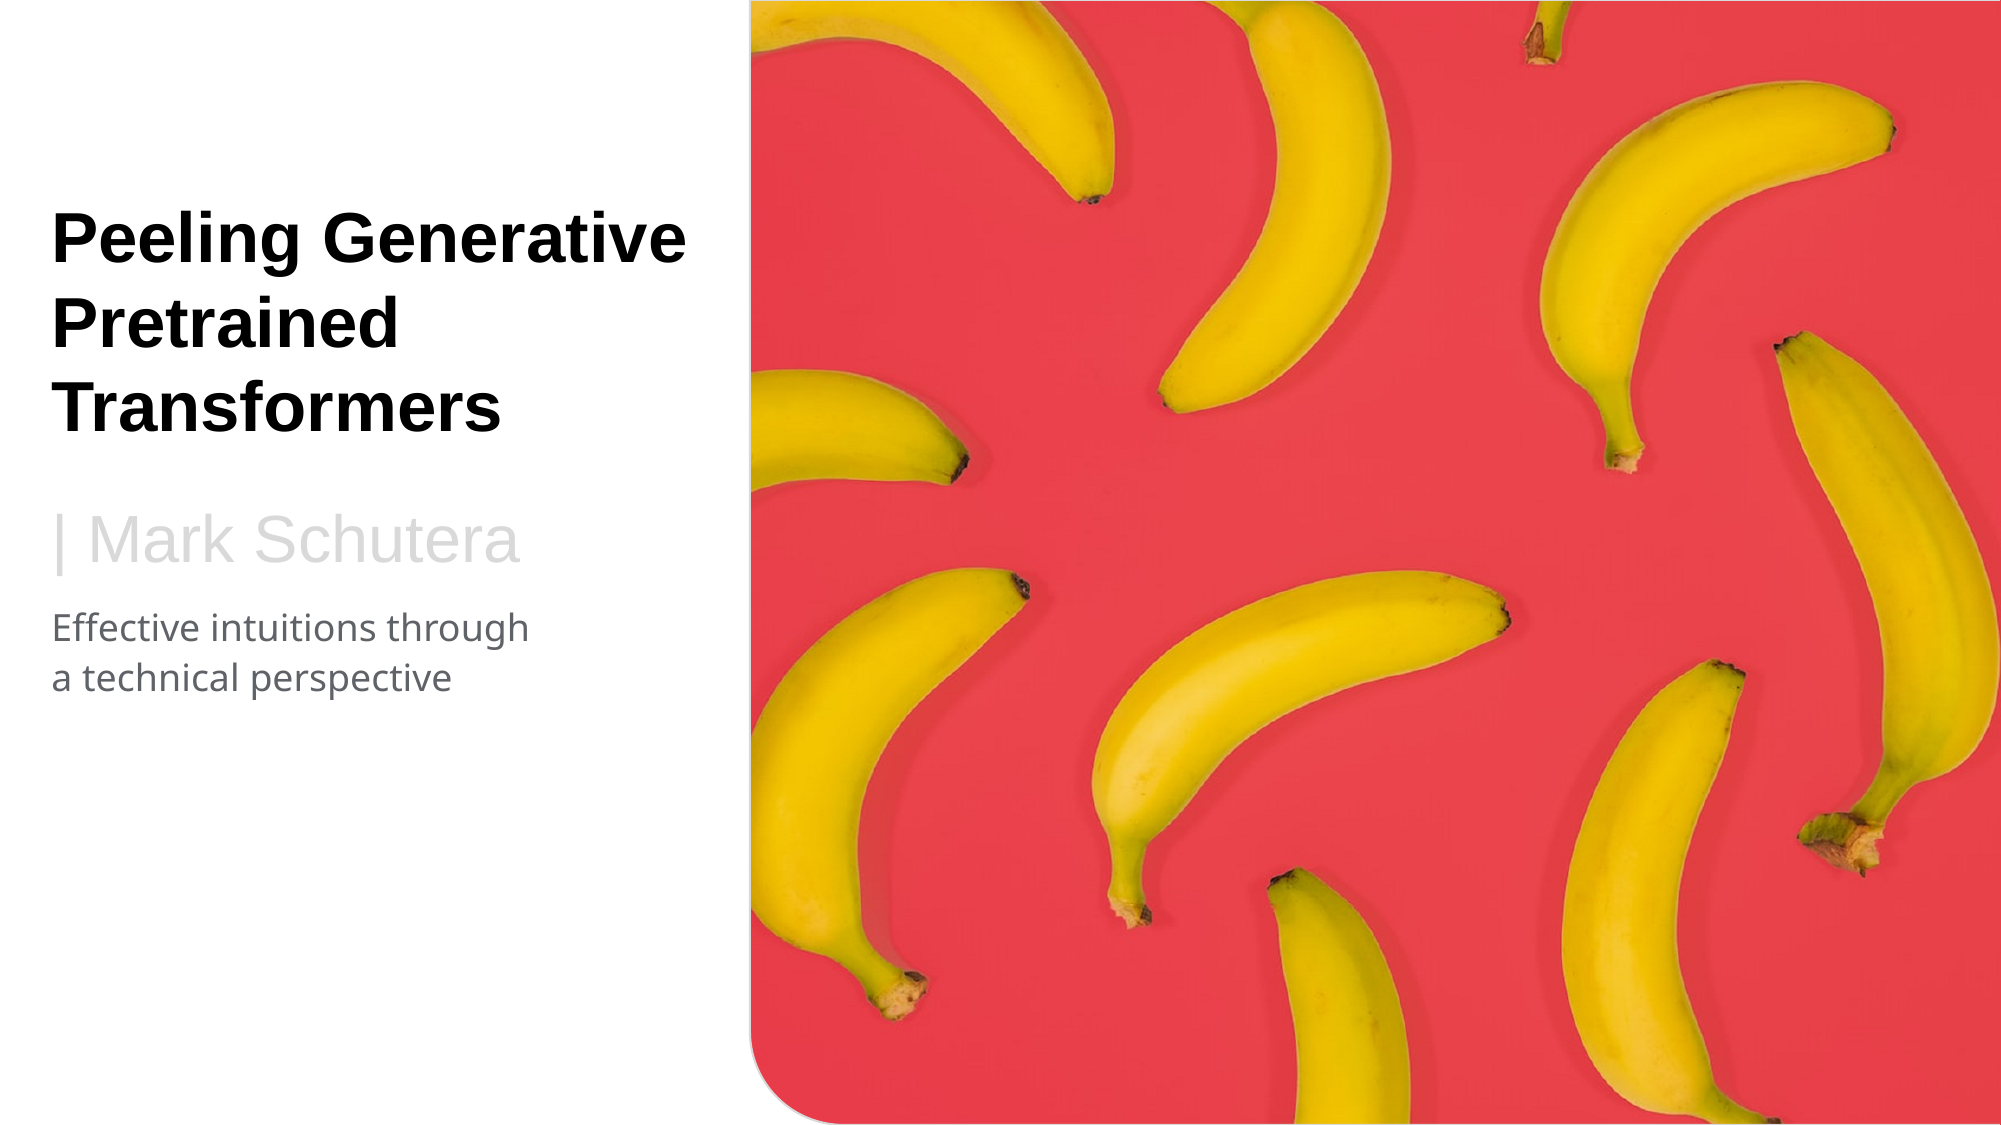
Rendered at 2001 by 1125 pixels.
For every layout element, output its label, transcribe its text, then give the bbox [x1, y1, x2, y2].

list Effective intuitions through a technical perspective [51, 609, 620, 934]
picture [749, 0, 2001, 1125]
list Peeling Generative Pretrained Transformers | Mark Schutera [51, 191, 749, 254]
